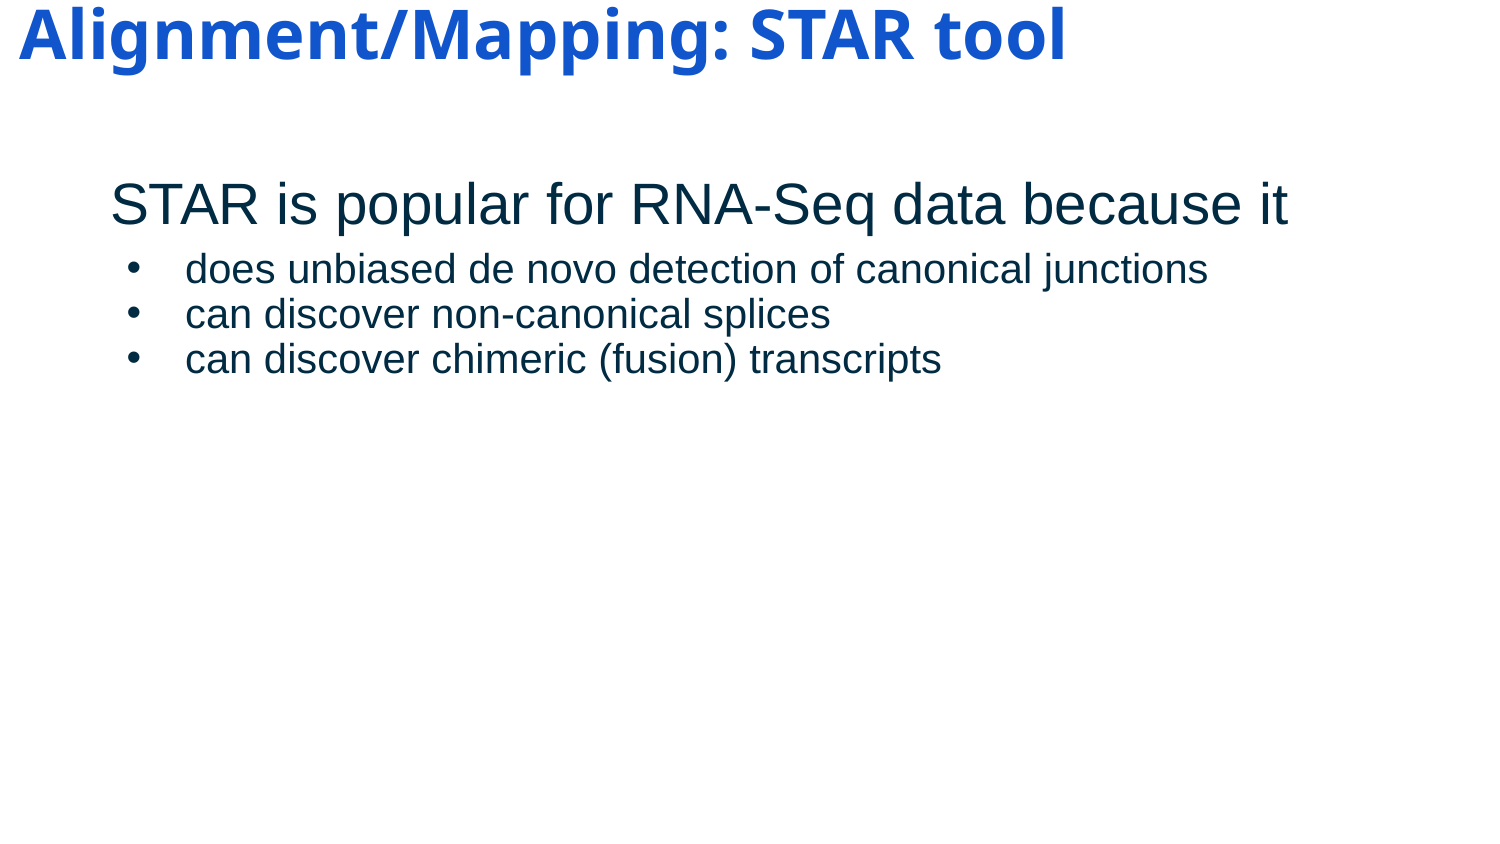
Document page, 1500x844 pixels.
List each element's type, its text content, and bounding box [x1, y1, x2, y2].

title Alignment/Mapping: STAR tool [19, 0, 1314, 121]
list STAR is popular for RNA-Seq data because it does unbiased de novo detection of canonical junctions can discover non-canonical splices can discover chimeric (fusion) transcripts [110, 174, 1404, 799]
